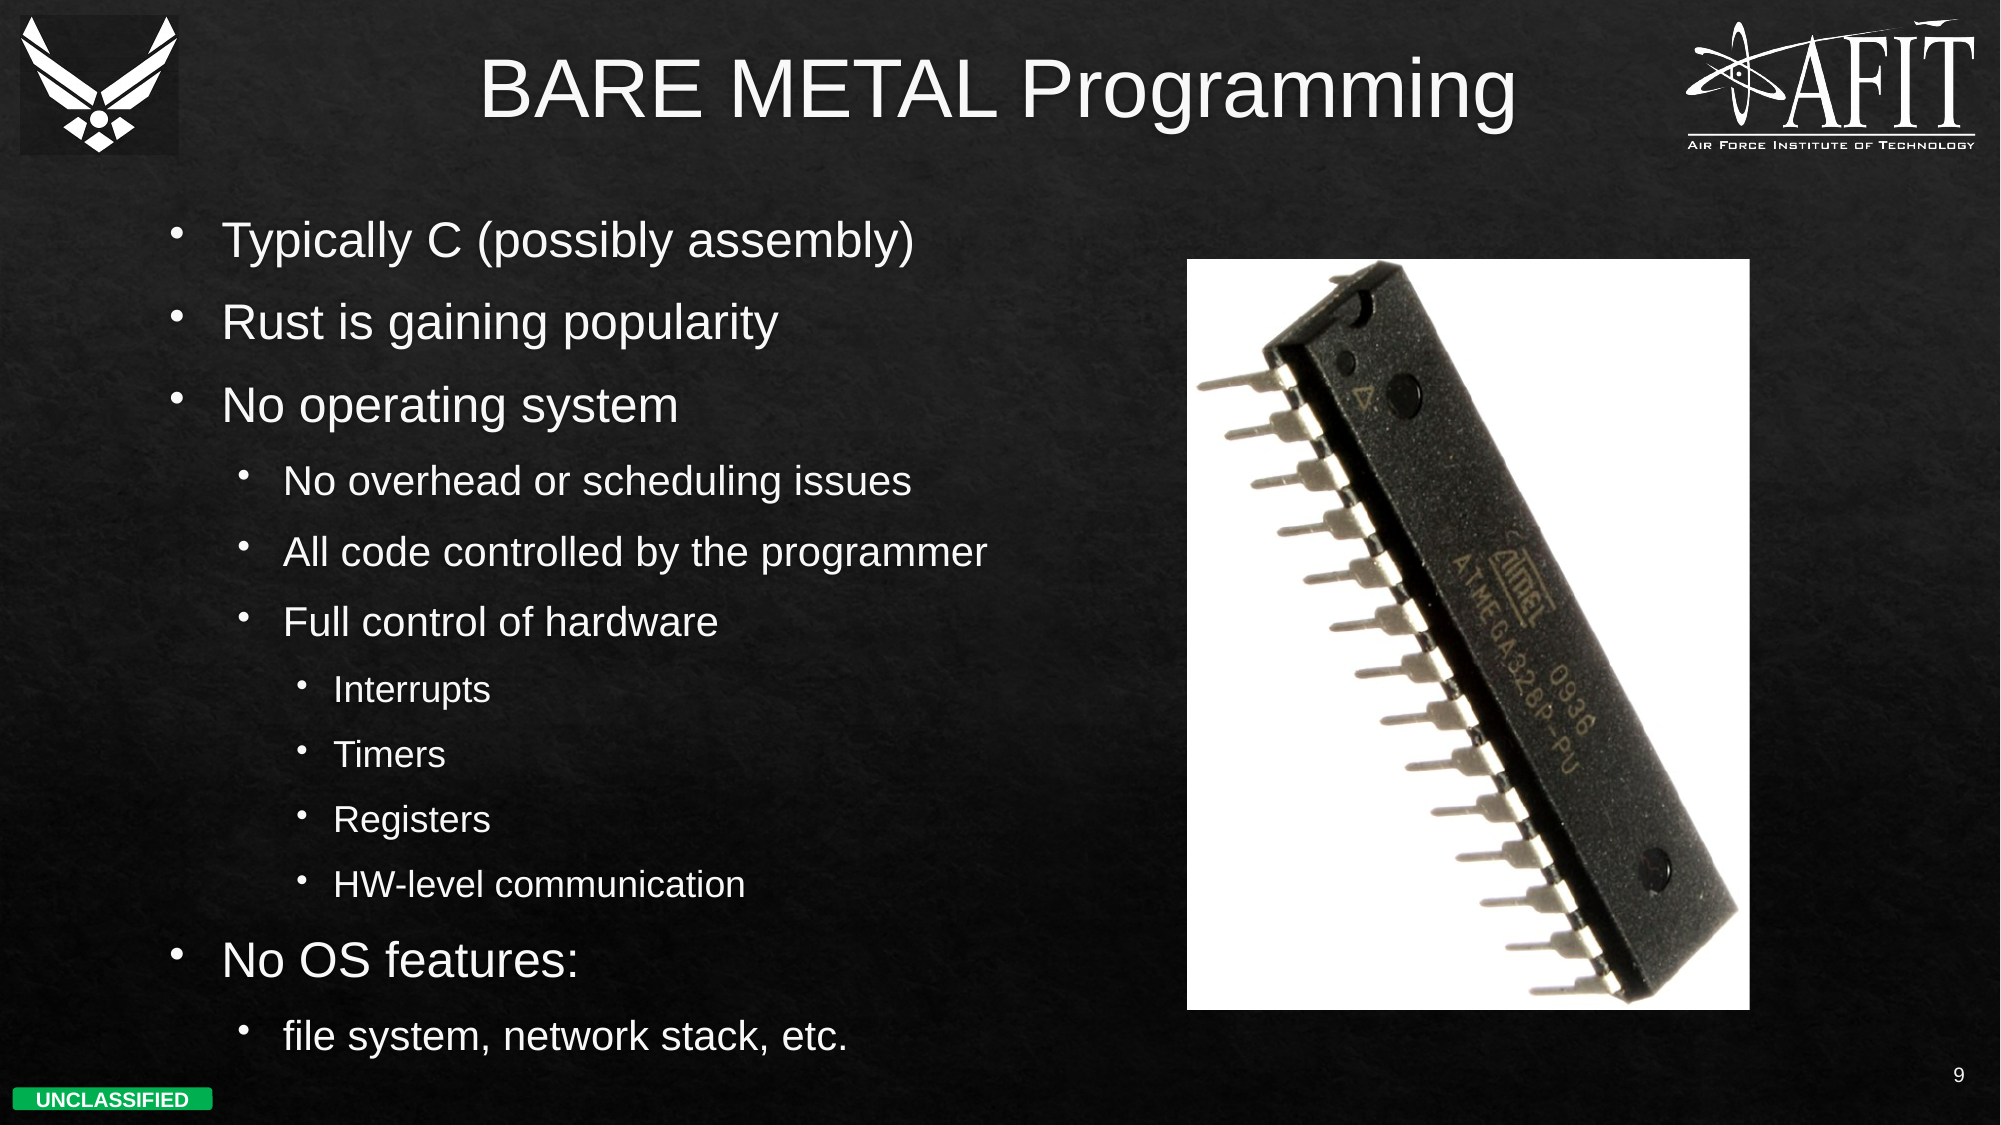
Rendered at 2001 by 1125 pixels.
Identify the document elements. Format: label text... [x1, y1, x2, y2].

picture [1093, 259, 1844, 1010]
slide_number 9 [1856, 1044, 1980, 1105]
title BARE METAL Programming [149, 4, 1849, 164]
picture [1849, 15, 1980, 155]
list Typically C (possibly assembly) Rust is gaining popularity No operating system No overhead or scheduling issues All code controlled by the programmer Full control of hardware Interrupts Timers Registers HW-level communication No OS features: file system, network stack, etc. [149, 200, 1849, 1069]
picture [20, 15, 149, 155]
